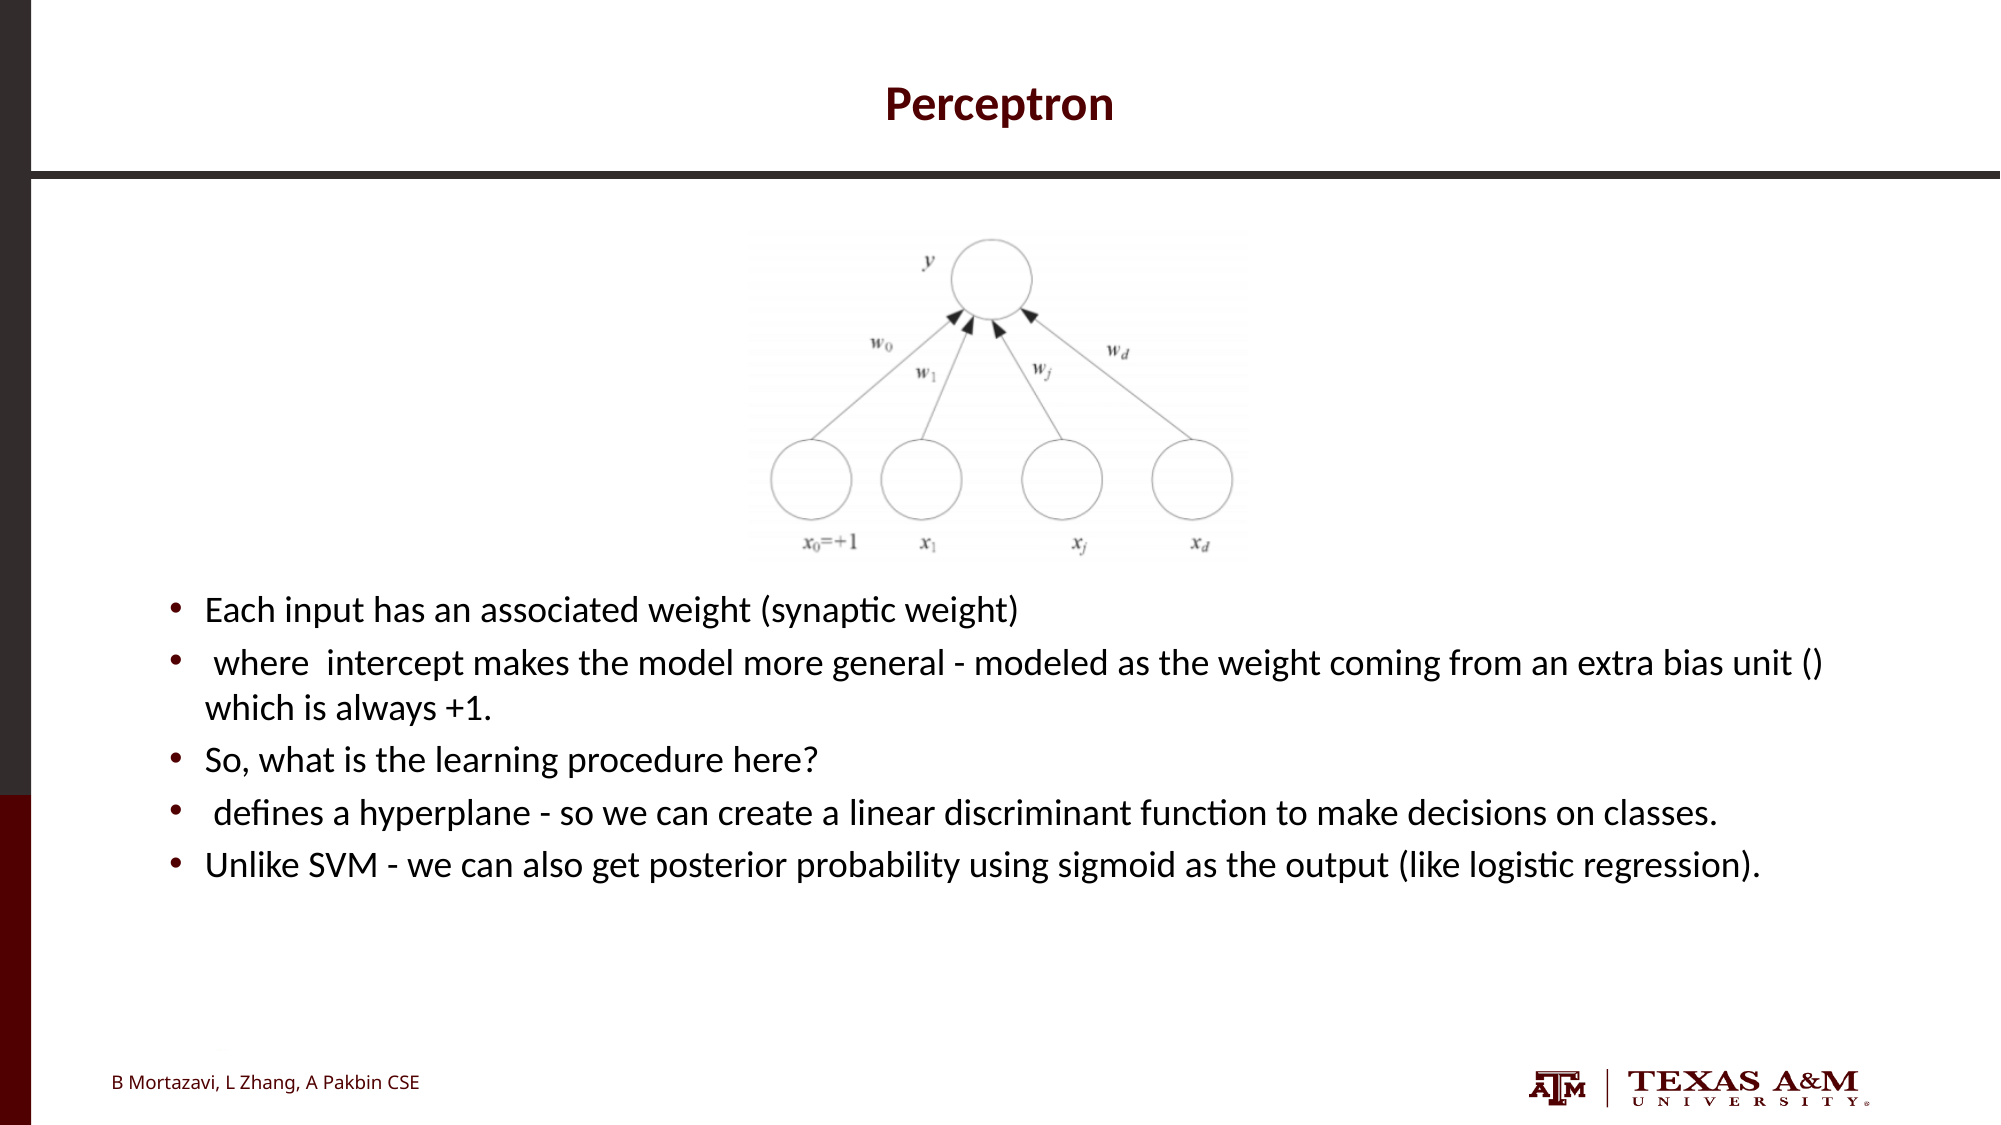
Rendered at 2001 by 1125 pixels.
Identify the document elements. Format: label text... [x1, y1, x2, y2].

title Perceptron [99, 24, 1901, 176]
picture [1518, 1059, 1875, 1113]
picture [748, 223, 1252, 563]
